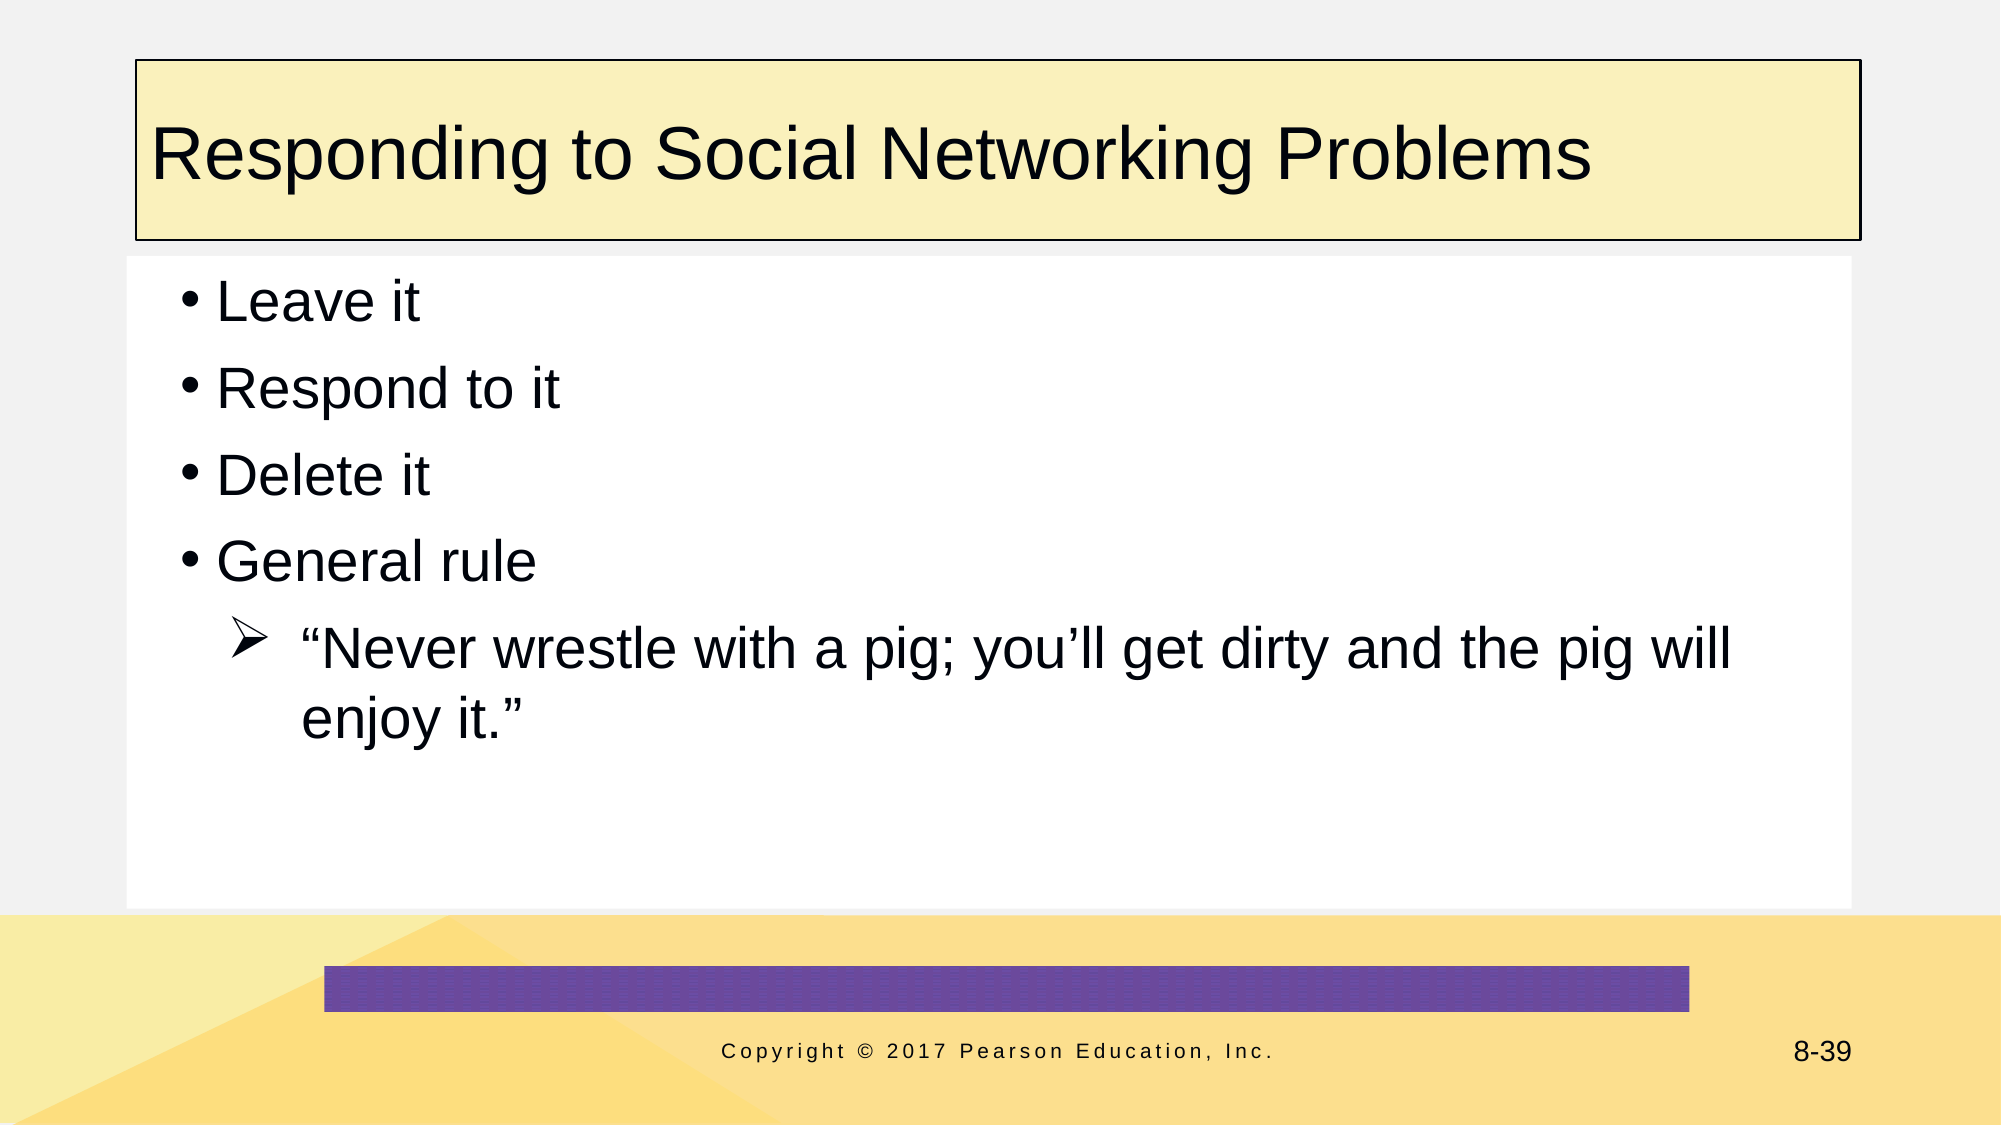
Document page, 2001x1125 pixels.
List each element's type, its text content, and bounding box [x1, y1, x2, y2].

list Leave it Respond to it Delete it General rule “Never wrestle with a pig; you’ll get dirty and the pig will enjoy it.” [126, 255, 1852, 909]
footer Copyright © 2017 Pearson Education, Inc. [326, 1025, 1677, 1075]
title Responding to Social Networking Problems [135, 59, 1862, 241]
